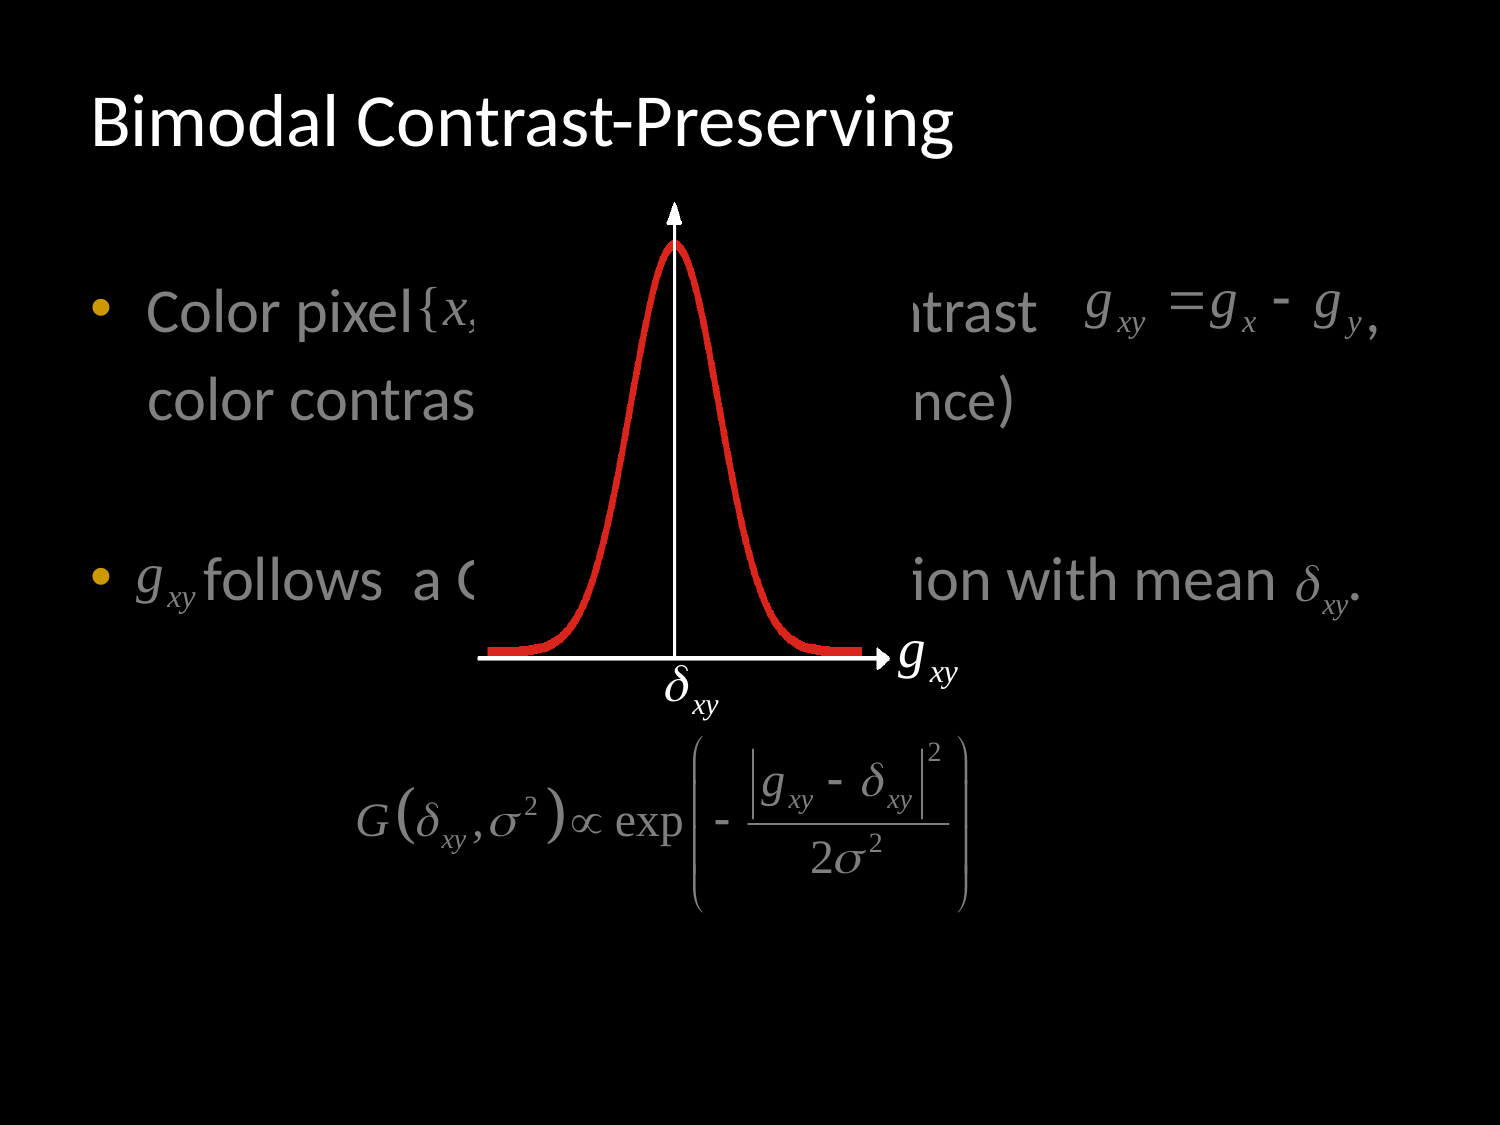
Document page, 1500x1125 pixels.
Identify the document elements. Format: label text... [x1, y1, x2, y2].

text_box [412, 274, 469, 349]
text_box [887, 612, 971, 701]
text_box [124, 537, 208, 626]
list Color pixel , grayscale contrast , color contrast (CIELab distance) follows a Gaussian distribution with mean . [75, 262, 1425, 1005]
title Bimodal Contrast-Preserving [75, 45, 1425, 233]
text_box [349, 724, 982, 925]
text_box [1287, 549, 1361, 632]
picture [474, 187, 913, 677]
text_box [657, 649, 731, 732]
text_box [1074, 262, 1375, 351]
